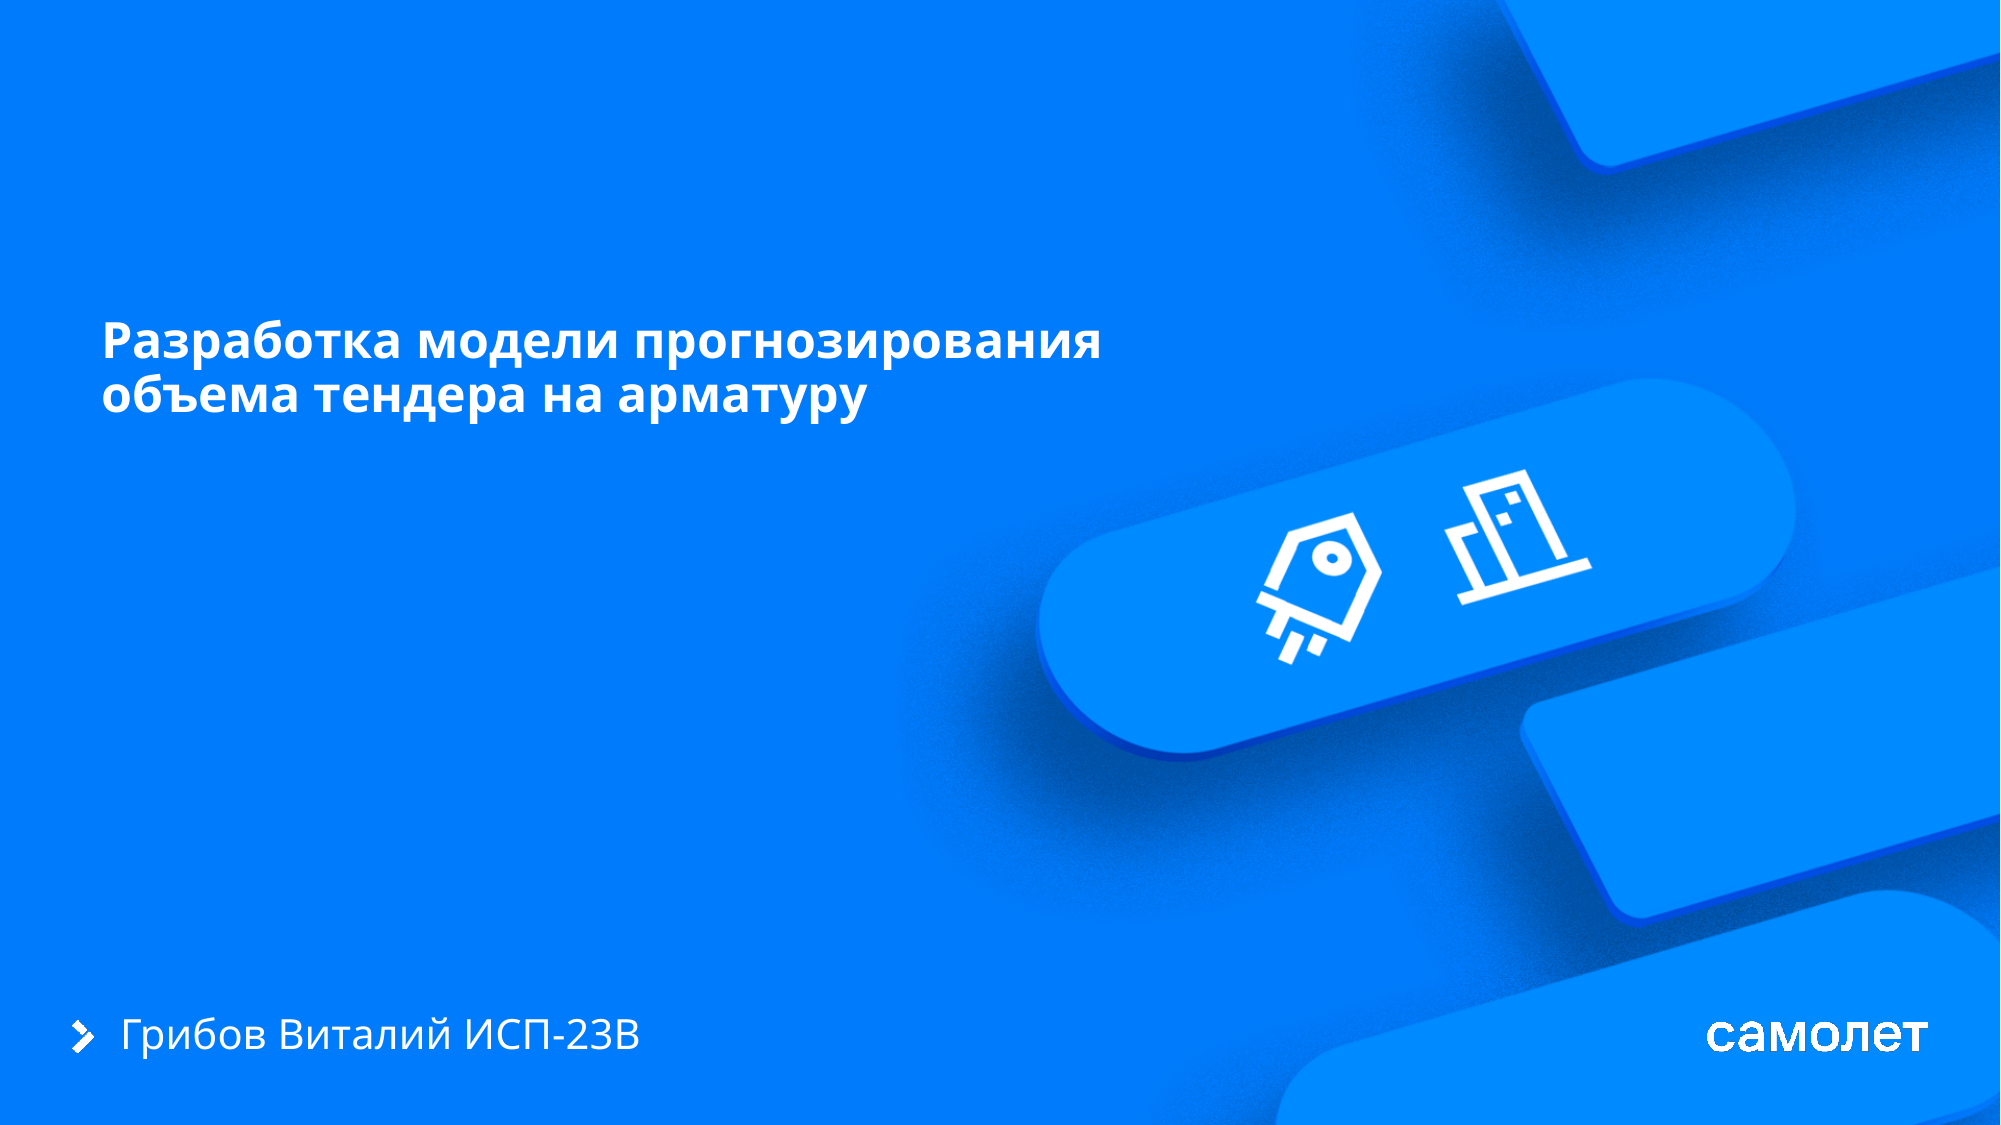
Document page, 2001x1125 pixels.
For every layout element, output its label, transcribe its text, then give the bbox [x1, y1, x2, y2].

picture [0, 0, 2001, 1125]
text_box Грибов Виталий ИСП-23В [101, 1013, 661, 1066]
title Разработка модели прогнозирования объема тендера на арматуру [101, 315, 1127, 449]
